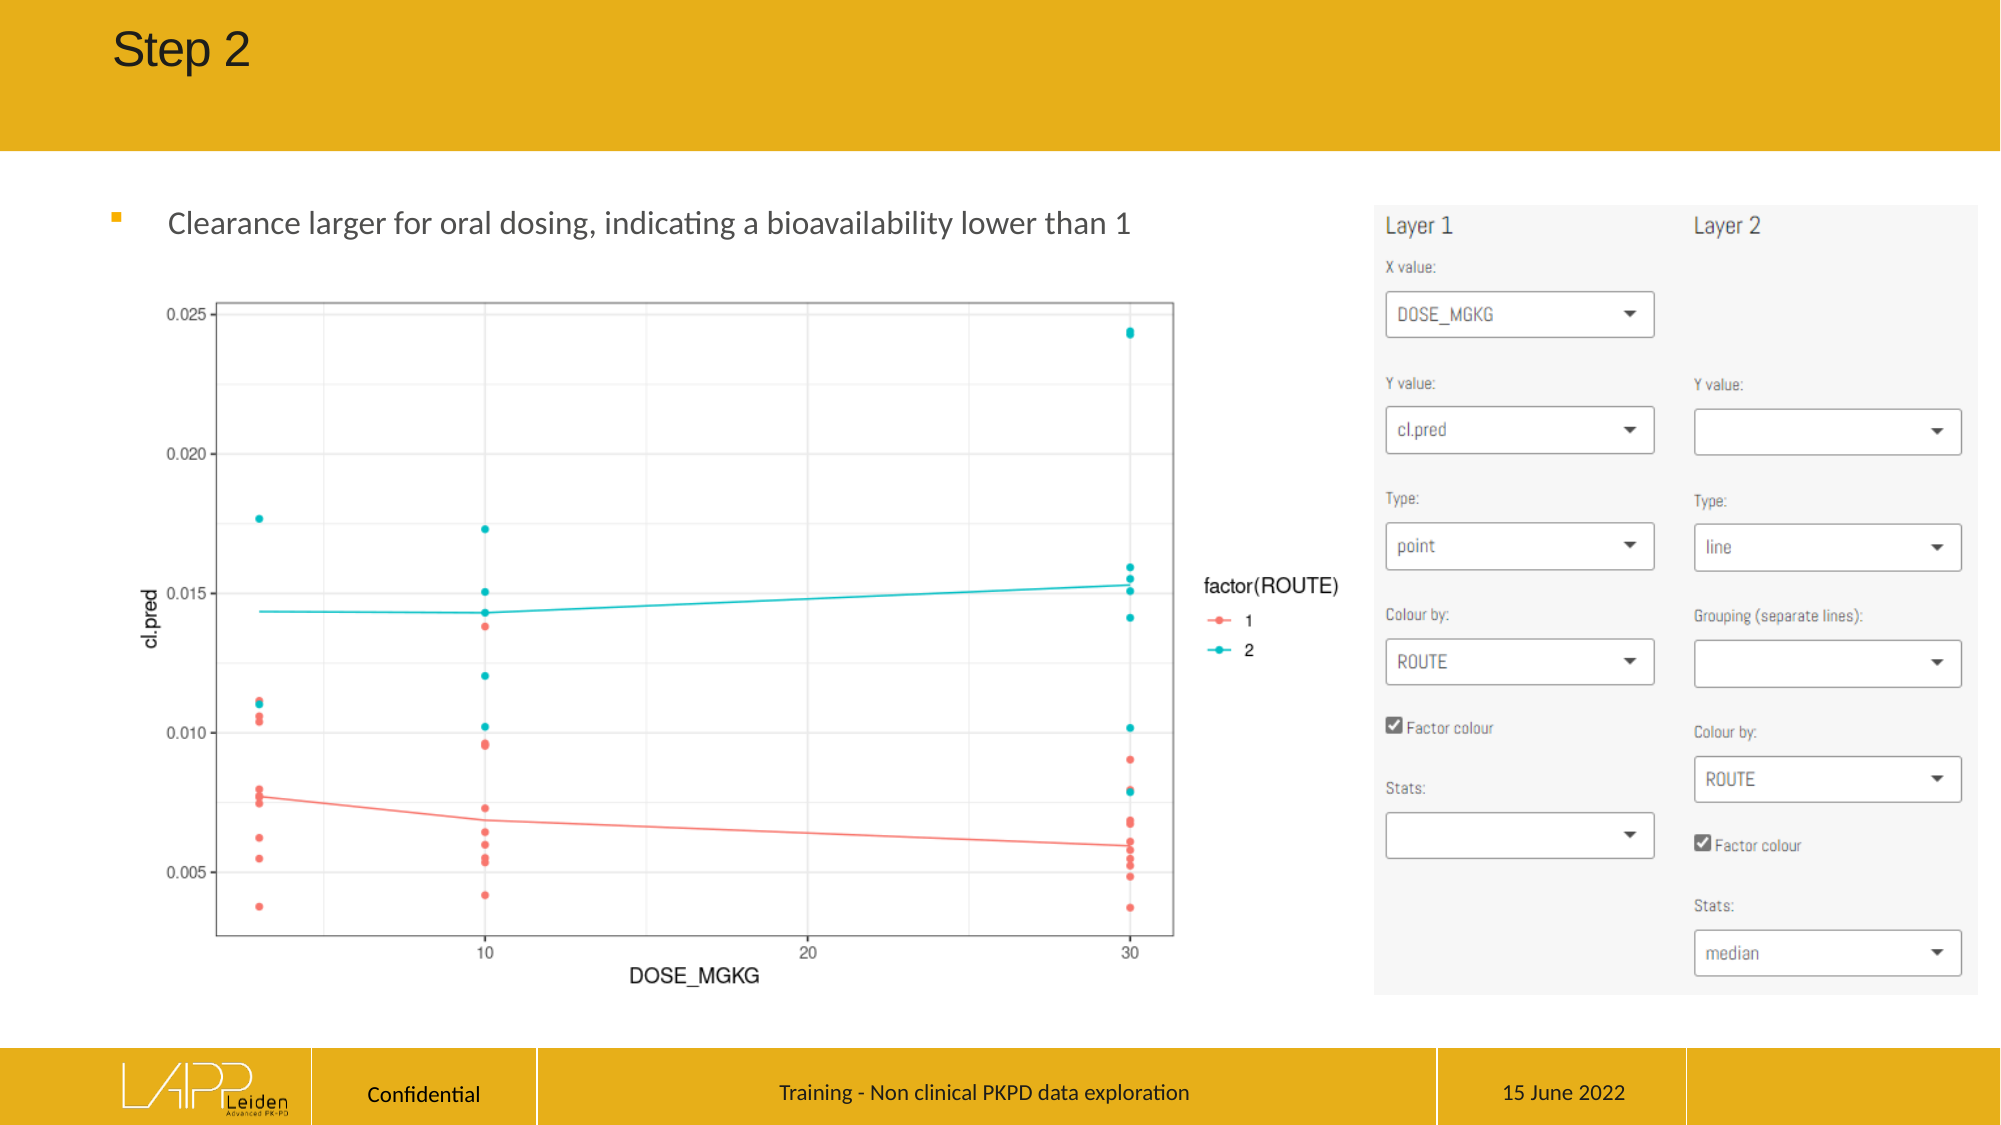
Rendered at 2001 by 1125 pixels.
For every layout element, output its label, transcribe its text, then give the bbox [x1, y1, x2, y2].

list Clearance larger for oral dosing, indicating a bioavailability lower than 1 [108, 205, 1894, 997]
picture [1374, 205, 1978, 995]
picture [137, 292, 1347, 997]
title Step 2 [112, 22, 1894, 77]
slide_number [1451, 1060, 1677, 1121]
picture [85, 1018, 322, 1125]
footer Training - Non clinical PKPD data exploration [548, 1061, 1422, 1122]
